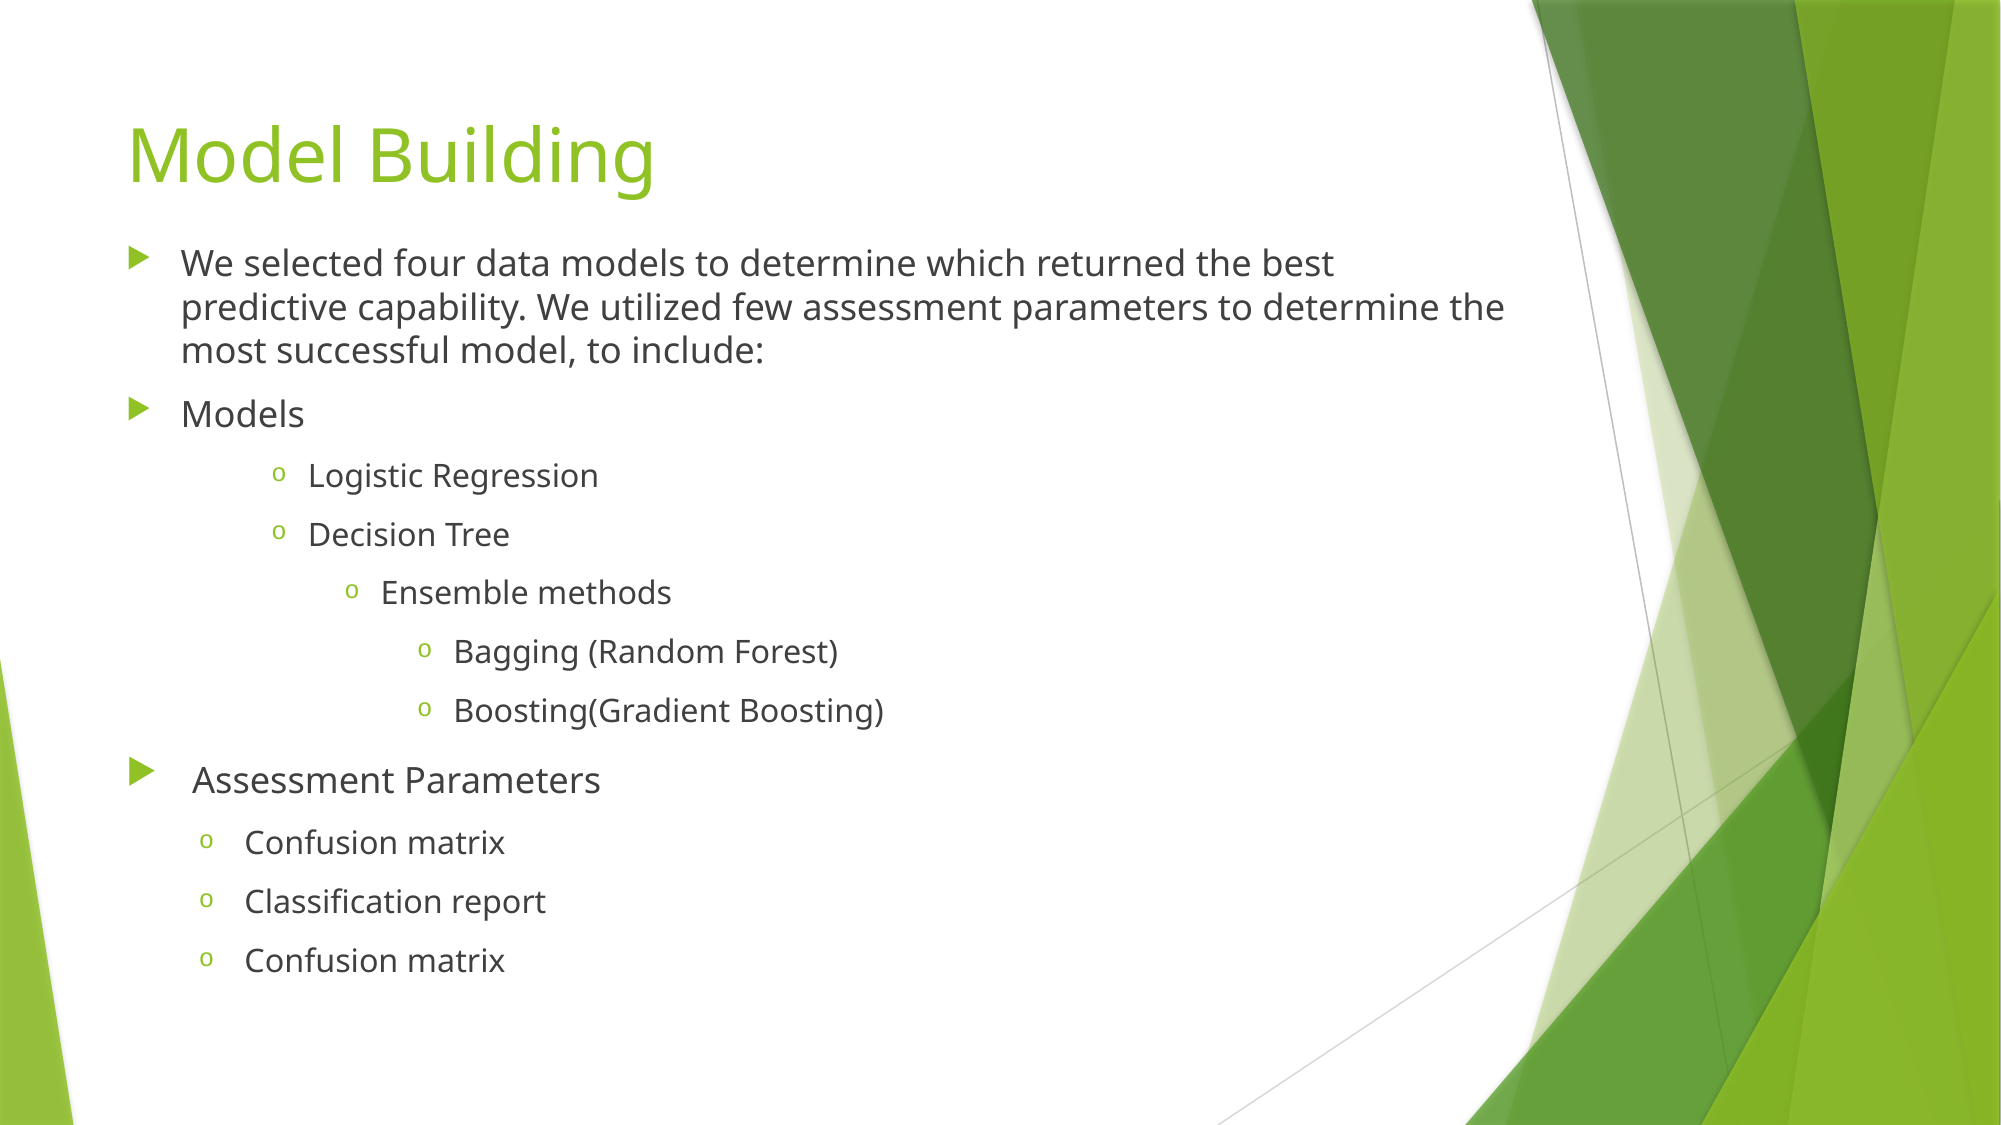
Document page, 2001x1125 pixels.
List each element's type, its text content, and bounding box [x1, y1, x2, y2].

list We selected four data models to determine which returned the best predictive capability. We utilized few assessment parameters to determine the most successful model, to include: Models Logistic Regression Decision Tree Ensemble methods Bagging (Random Forest) Boosting(Gradient Boosting) Assessment Parameters Confusion matrix Classification report Confusion matrix [111, 232, 1522, 992]
title Model Building [111, 99, 1522, 232]
